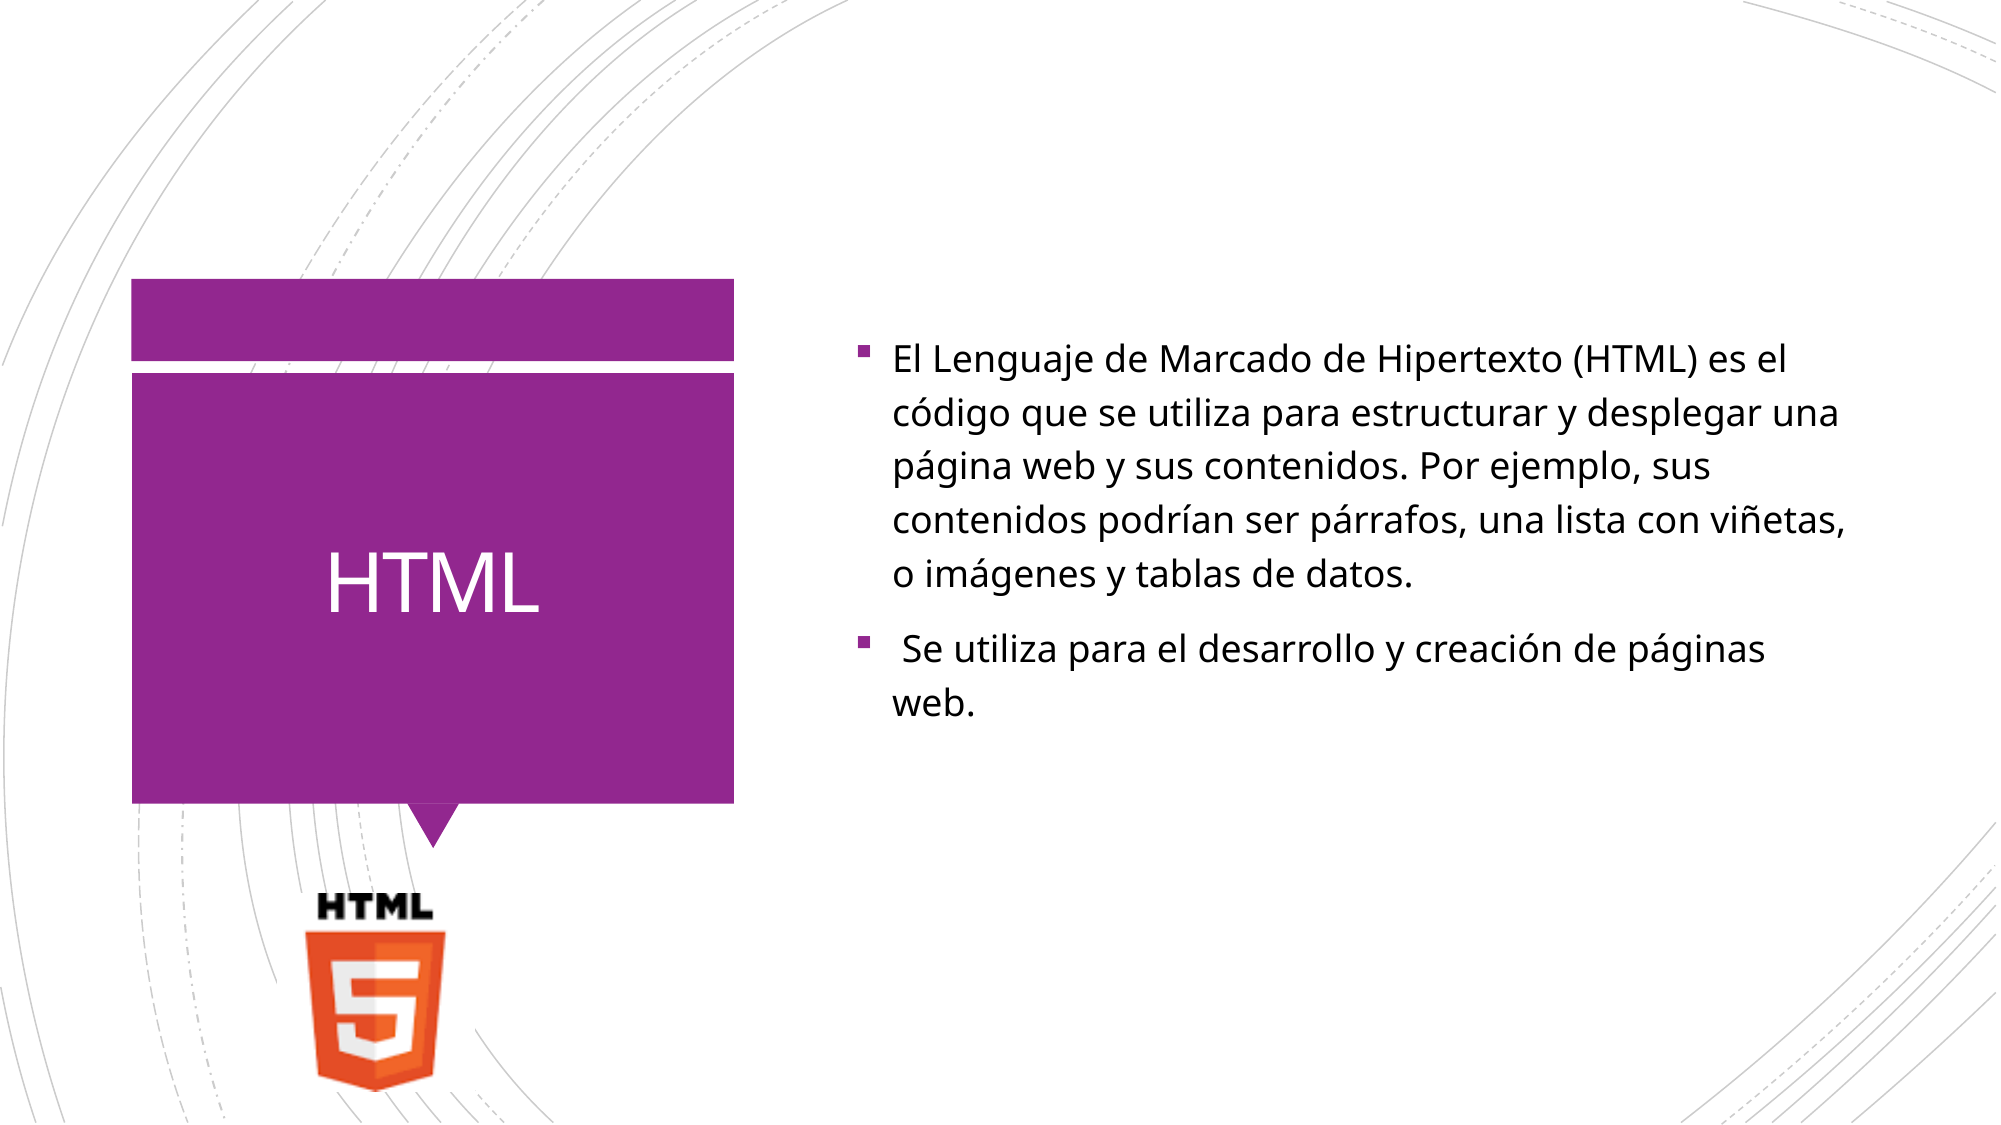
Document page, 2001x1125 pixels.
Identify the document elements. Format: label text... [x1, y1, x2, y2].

title HTML [145, 385, 720, 789]
list El Lenguaje de Marcado de Hipertexto (HTML) es el código que se utiliza para estructurar y desplegar una página web y sus contenidos. Por ejemplo, sus contenidos podrían ser párrafos, una lista con viñetas, o imágenes y tablas de datos. Se utiliza para el desarrollo y creación de páginas web. [839, 131, 1871, 993]
picture [276, 893, 476, 1092]
